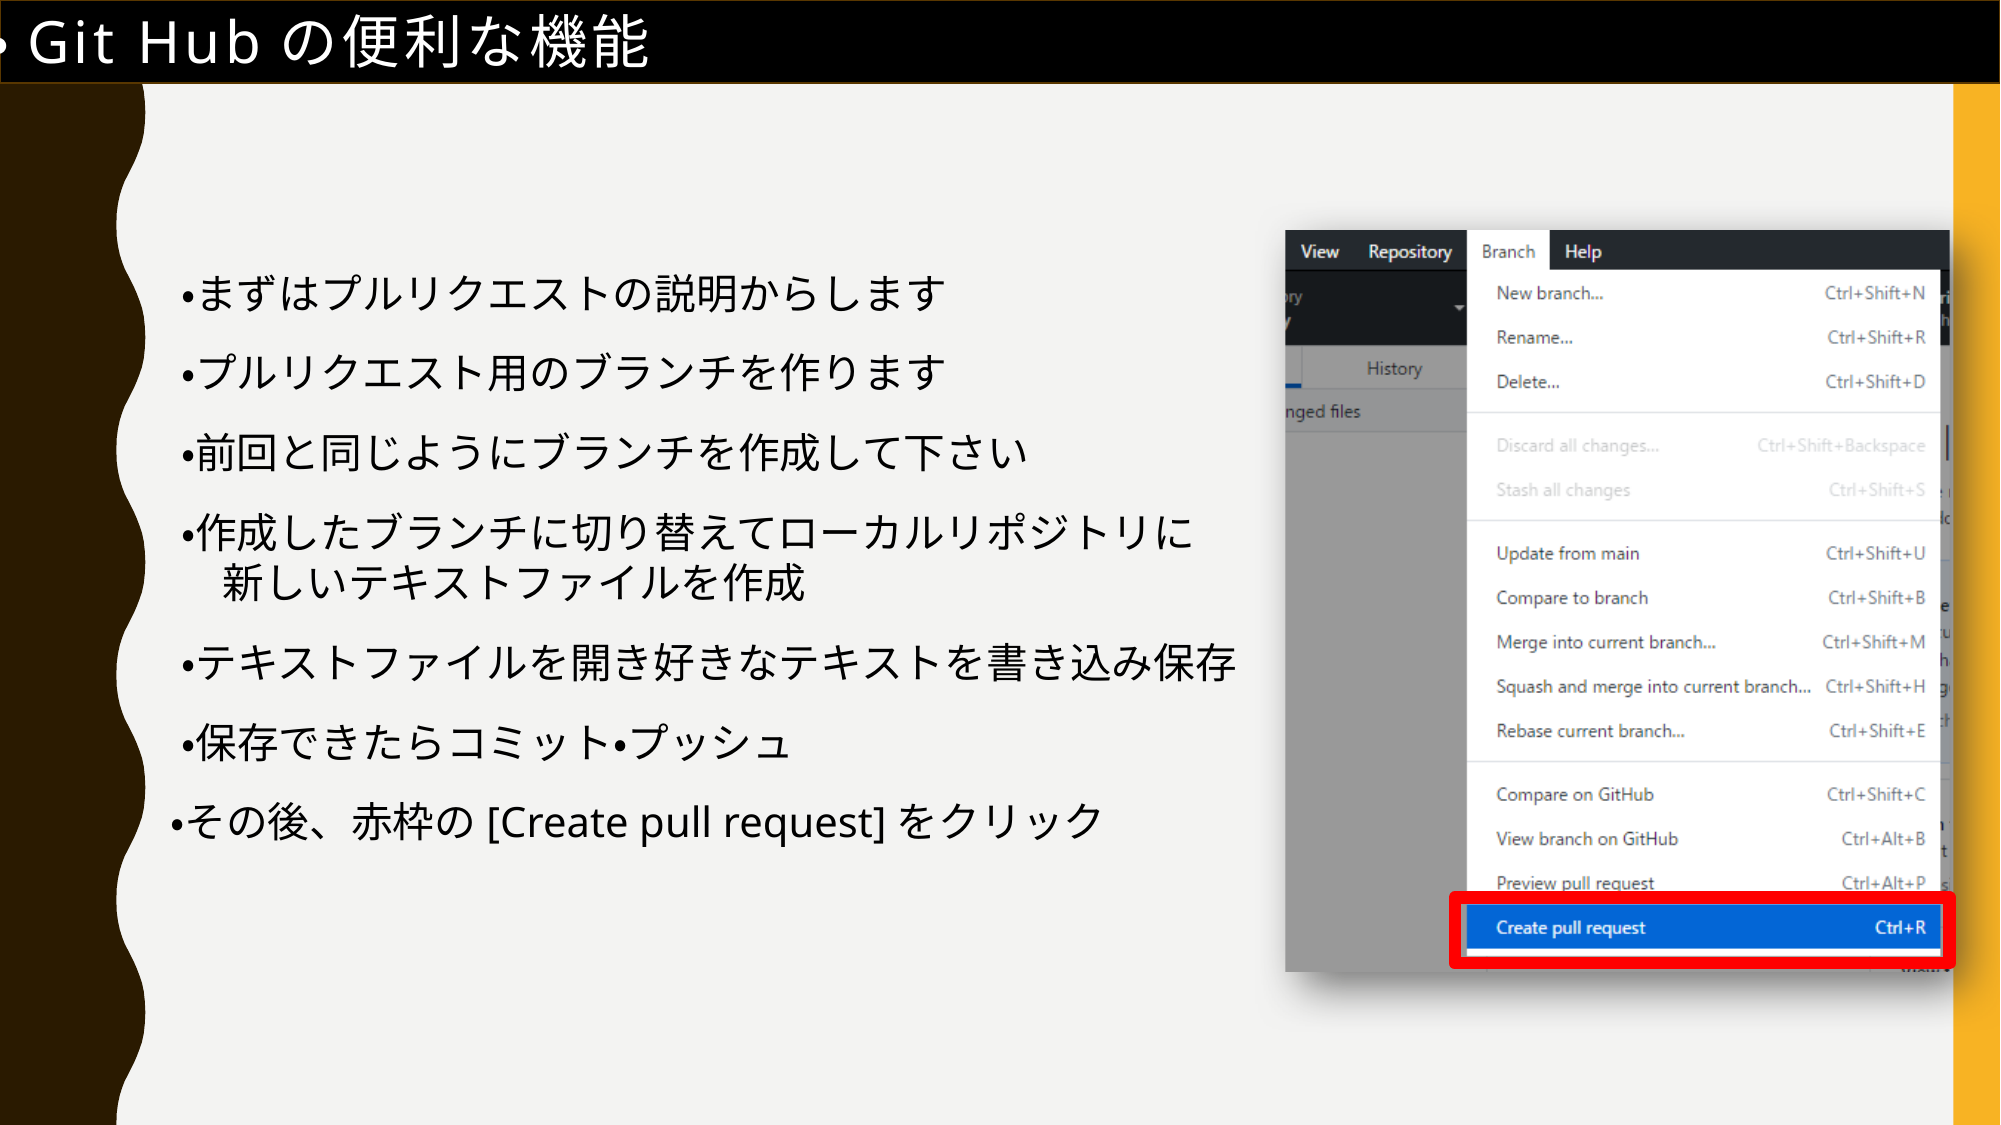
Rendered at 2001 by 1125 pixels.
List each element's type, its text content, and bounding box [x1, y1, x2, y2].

text_box ・その後、赤枠の[Create pull request]をクリック [155, 788, 1274, 854]
text_box ・作成したブランチに切り替えてローカルリポジトリに 新しいテキストファイルを作成 [166, 499, 1285, 614]
text_box ・テキストファイルを開き好きなテキストを書き込み保存 [166, 629, 1285, 695]
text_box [0, 0, 2000, 104]
text_box ・保存できたらコミット・プッシュ [166, 709, 1285, 774]
text_box ・プルリクエスト用のブランチを作ります [166, 339, 1268, 405]
picture [1285, 230, 1950, 972]
text_box ・まずはプルリクエストの説明からします [166, 260, 1270, 325]
text_box ・前回と同じようにブランチを作成して下さい [166, 419, 1268, 485]
